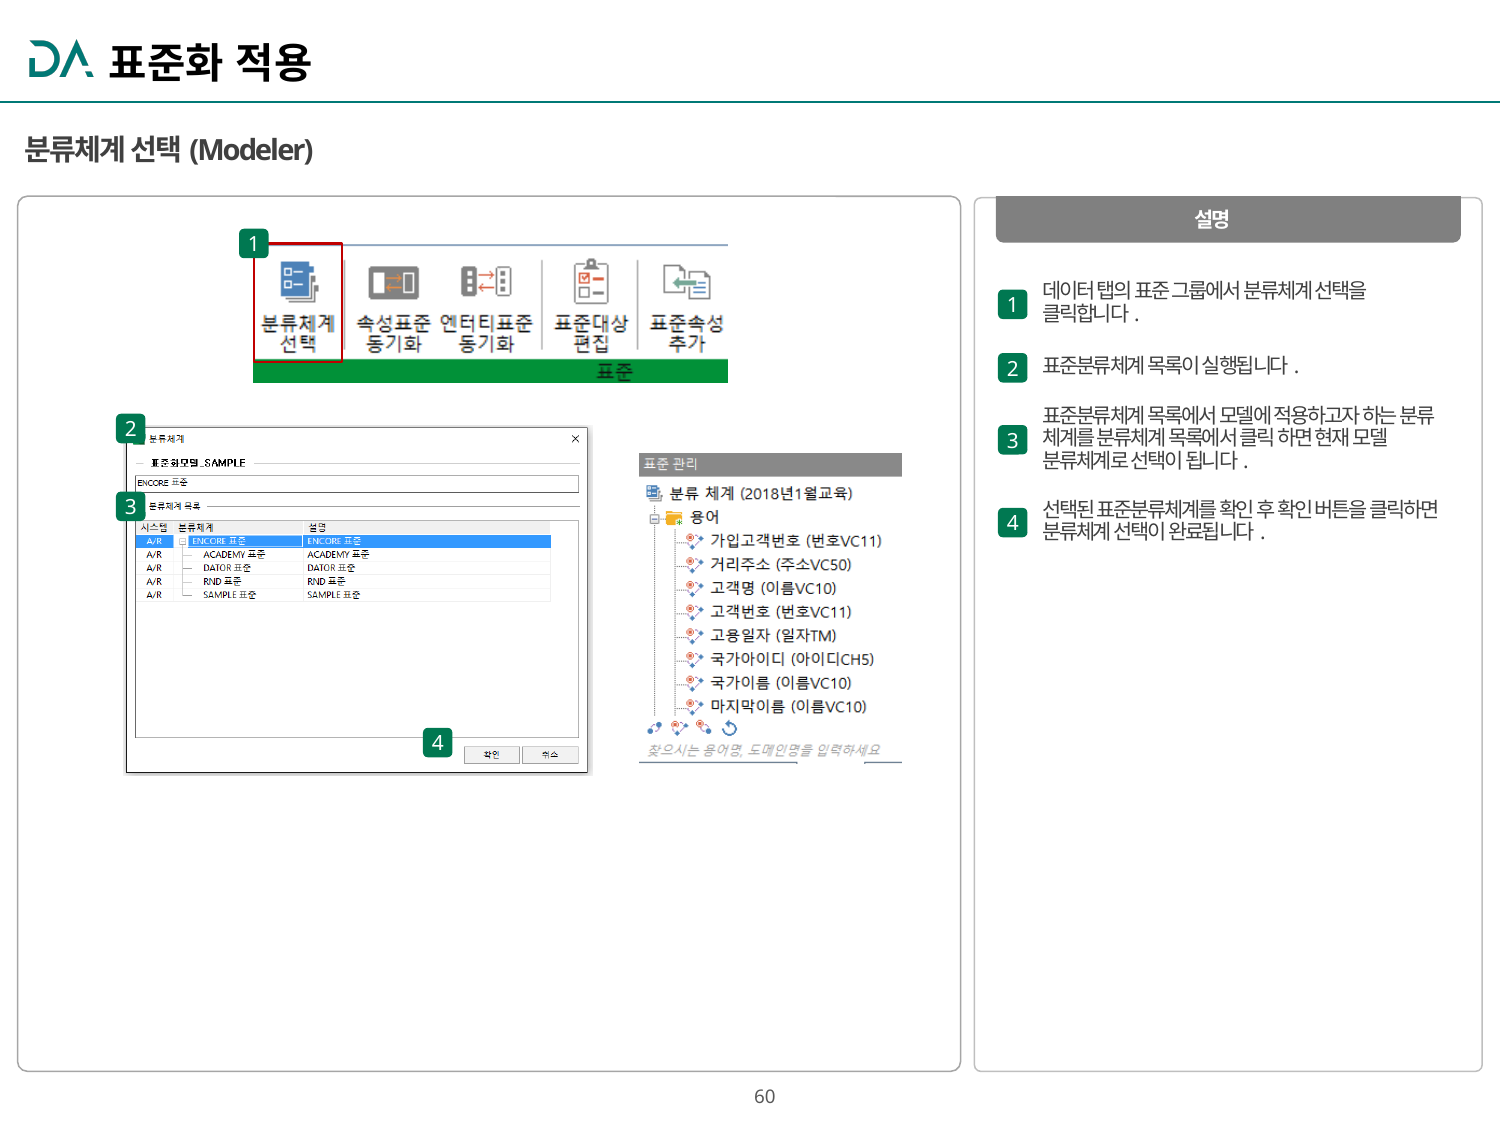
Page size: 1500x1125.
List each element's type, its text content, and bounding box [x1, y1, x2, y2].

text_box 데이터 탭의 표준 그룹에서 분류체계 선택을 클릭합니다. [1036, 274, 1456, 332]
text_box 4 [995, 505, 1030, 540]
text_box 표준분류체계 목록이 실행됩니다. [1036, 349, 1456, 384]
picture [639, 453, 902, 764]
text_box 2 [113, 411, 148, 445]
picture [29, 39, 94, 77]
picture [123, 424, 593, 776]
picture [253, 243, 728, 383]
text_box 표준화 적용 [92, 43, 507, 80]
text_box 1 [995, 287, 1030, 322]
text_box 3 [995, 422, 1030, 457]
text_box 분류체계 선택(Modeler) [18, 137, 438, 172]
text_box 3 [113, 490, 118, 523]
text_box 2 [995, 350, 1030, 385]
text_box 1 [236, 226, 271, 261]
text_box 선택된 표준분류체계를 확인 후 확인 버튼을 클릭하면 분류체계 선택이 완료됩니다. [1036, 492, 1456, 550]
text_box 표준분류체계 목록에서 모델에 적용하고자 하는 분류 체계를 분류체계 목록에서 클릭 하면 현재 모델 분류체계로 선택이 됩니다. [1036, 398, 1456, 478]
